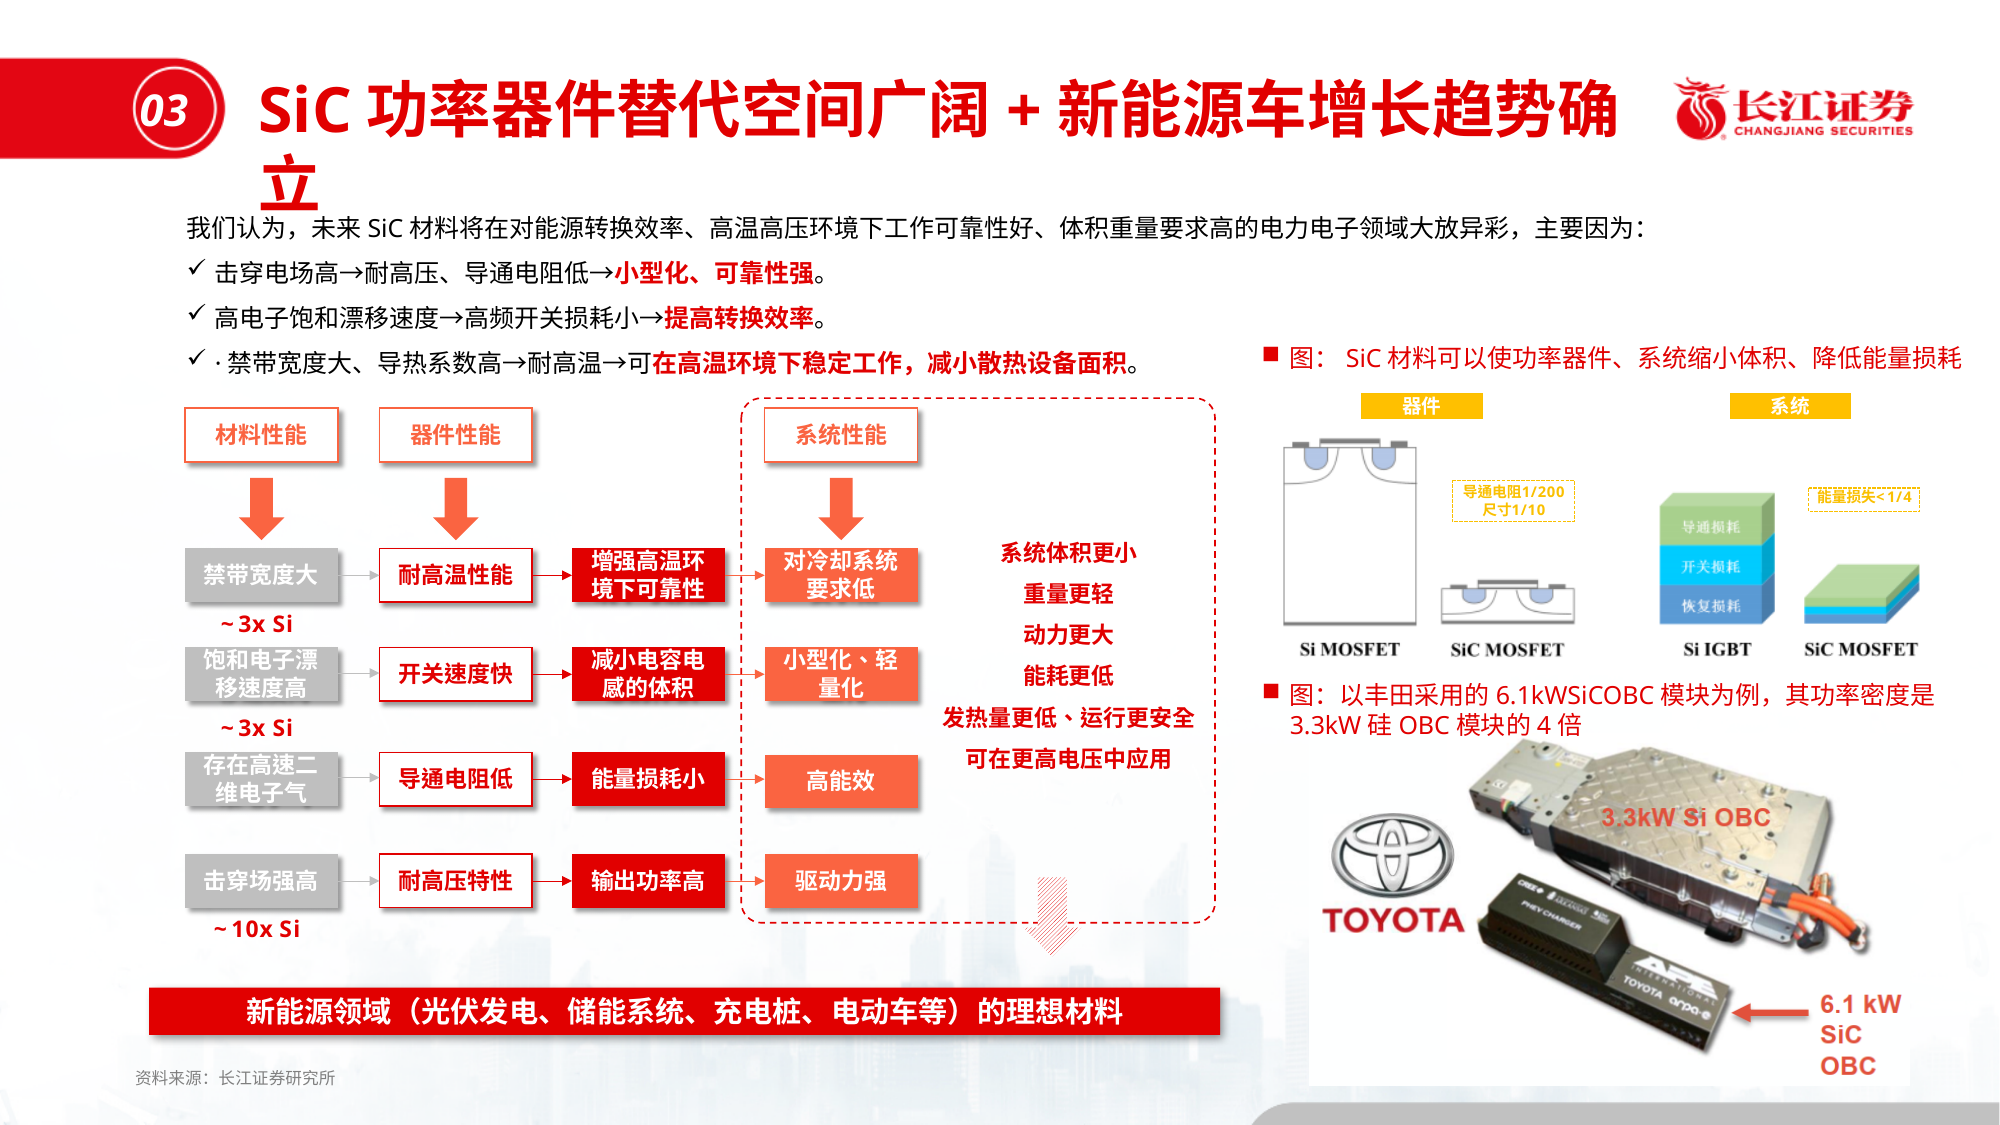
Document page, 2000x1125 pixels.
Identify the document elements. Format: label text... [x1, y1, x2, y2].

text_box 03 [124, 75, 213, 143]
text_box 资料来源：长江证券研究所 [119, 1059, 353, 1096]
text_box 图：SiC材料可以使功率器件、系统缩小体积、降低能量损耗 [1246, 335, 2000, 381]
text_box 图：以丰田采用的6.1kWSiCOBC模块为例，其功率密度是3.3kW硅OBC模块的4倍 [1247, 672, 2000, 748]
text_box SiC功率器件替代空间广阔+新能源车增长趋势确立 [243, 62, 1685, 228]
picture [0, 0, 2000, 1125]
text_box 我们认为，未来SiC材料将在对能源转换效率、高温高压环境下工作可靠性好、体积重量要求高的电力电子领域大放异彩，主要因为： 击穿电场高→耐高压、导通电阻低→小型化、可靠性强。 高电子饱和漂移速度→高频开关损耗小→提高转换效率。 ·禁带宽度大、导热系数高→耐高温→可在高温环境下稳定工作，减小散热设备面积。 [171, 190, 1827, 385]
text_box 新能源领域（光伏发电、储能系统、充电桩、电动车等）的理想材料 [148, 987, 1221, 1036]
